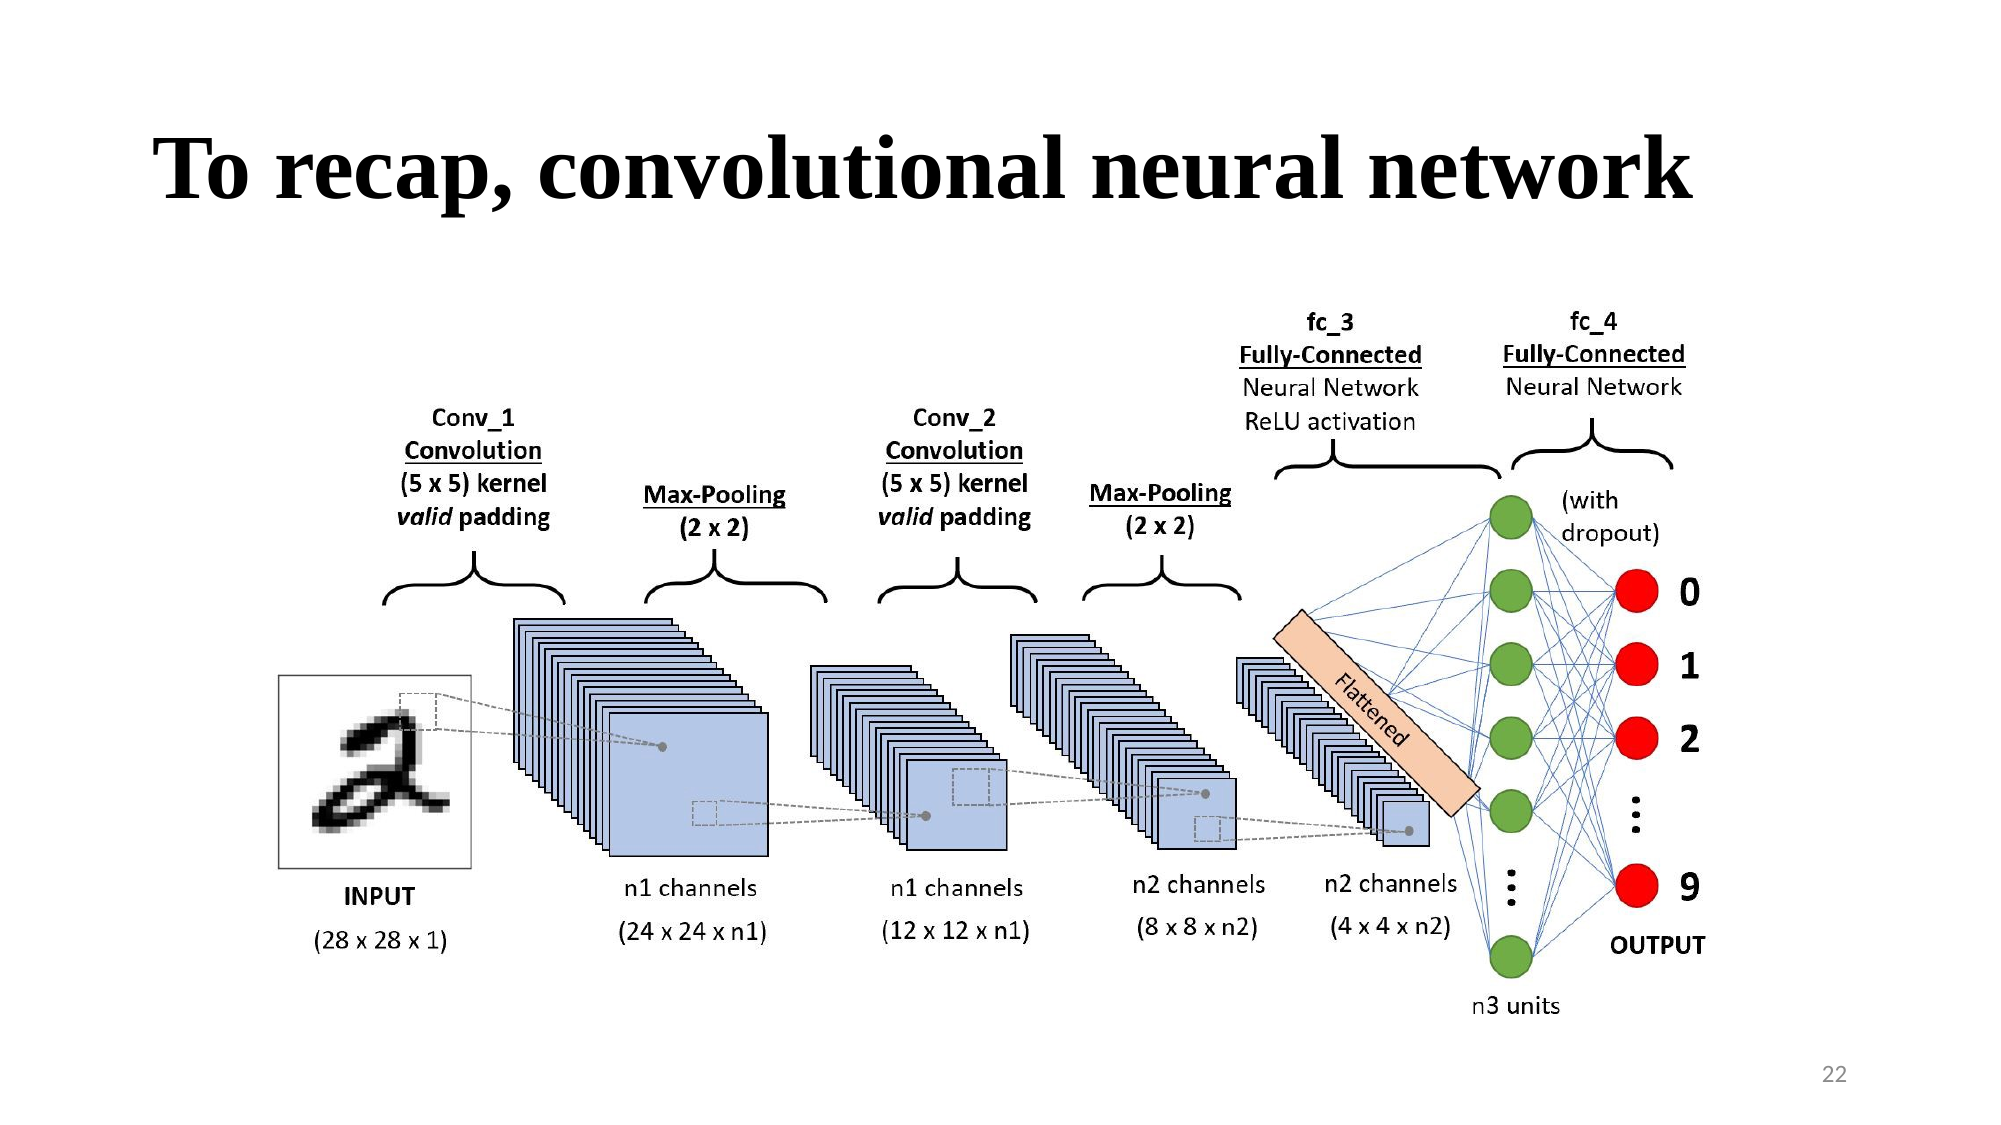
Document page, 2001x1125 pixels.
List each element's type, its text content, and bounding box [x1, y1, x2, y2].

picture [273, 277, 1727, 1056]
slide_number 22 [1412, 1042, 1863, 1103]
title To recap, convolutional neural network [137, 59, 1863, 278]
